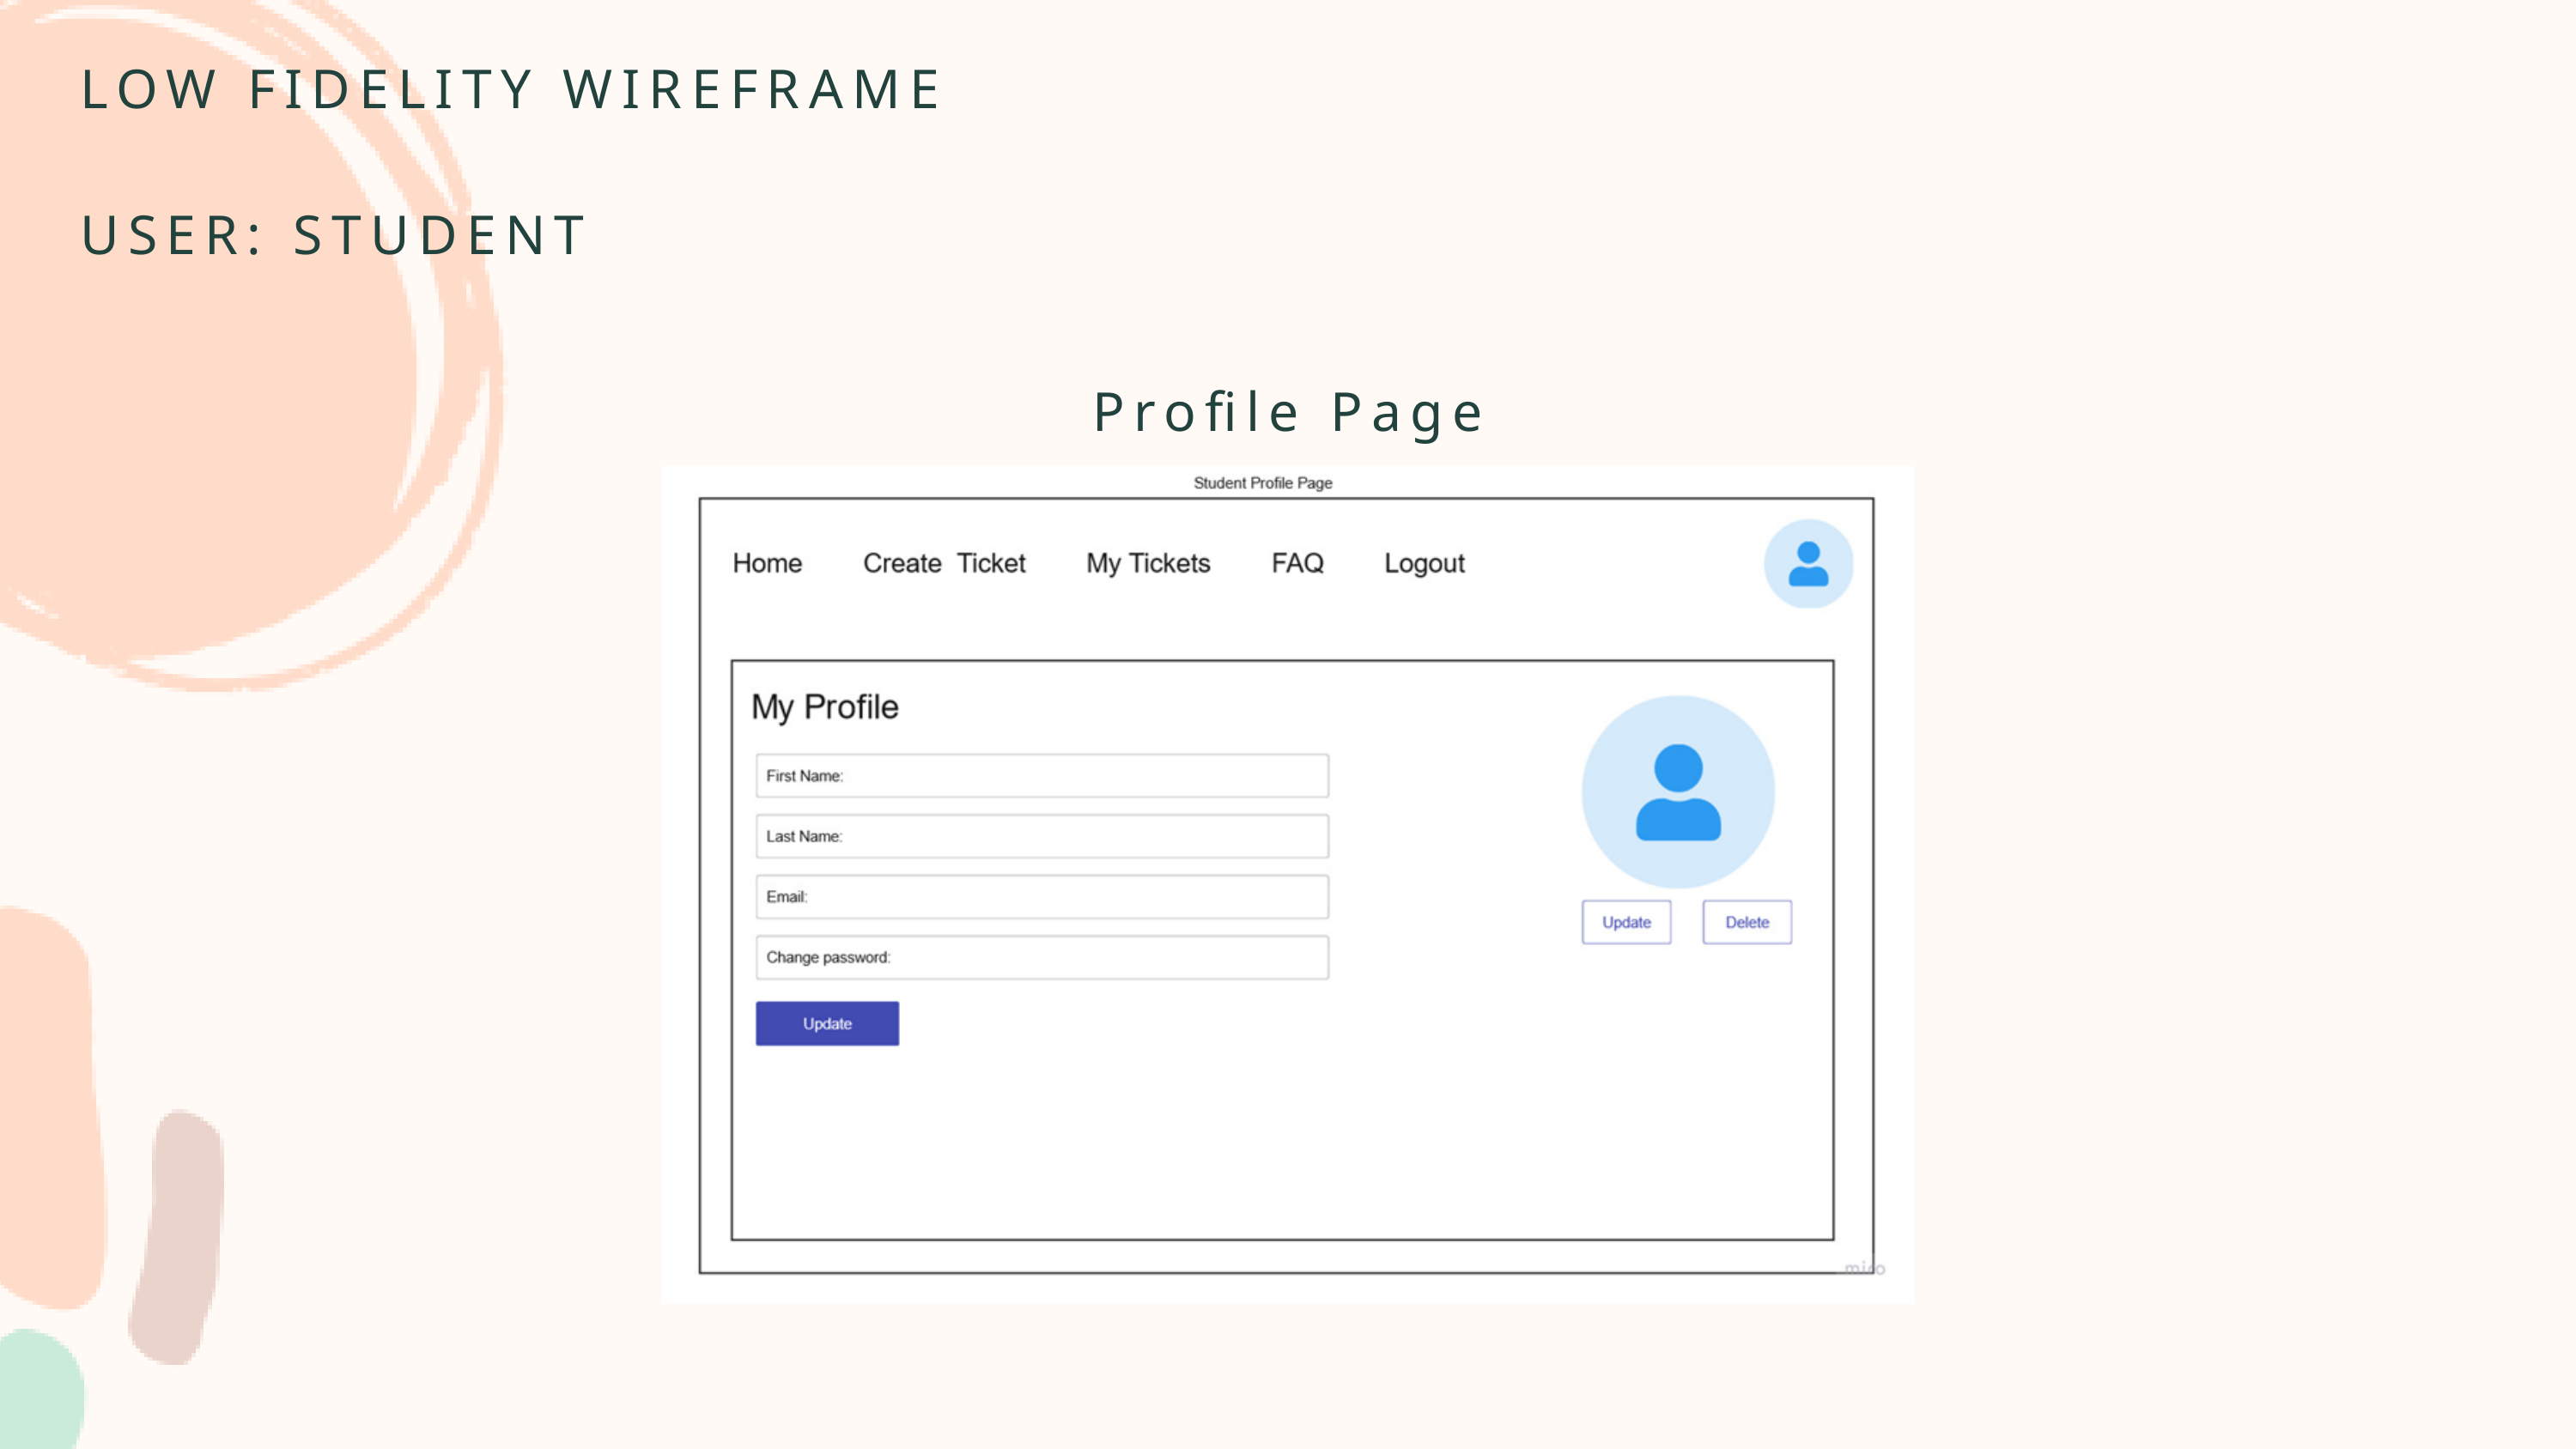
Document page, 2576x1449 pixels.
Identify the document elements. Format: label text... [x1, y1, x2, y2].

text_box Profile Page [825, 374, 1751, 442]
text_box USER: STUDENT [514, 197, 1096, 265]
picture [661, 466, 1915, 1304]
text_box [0, 0, 508, 1449]
text_box LOW FIDELITY WIREFRAME [514, 52, 1096, 120]
